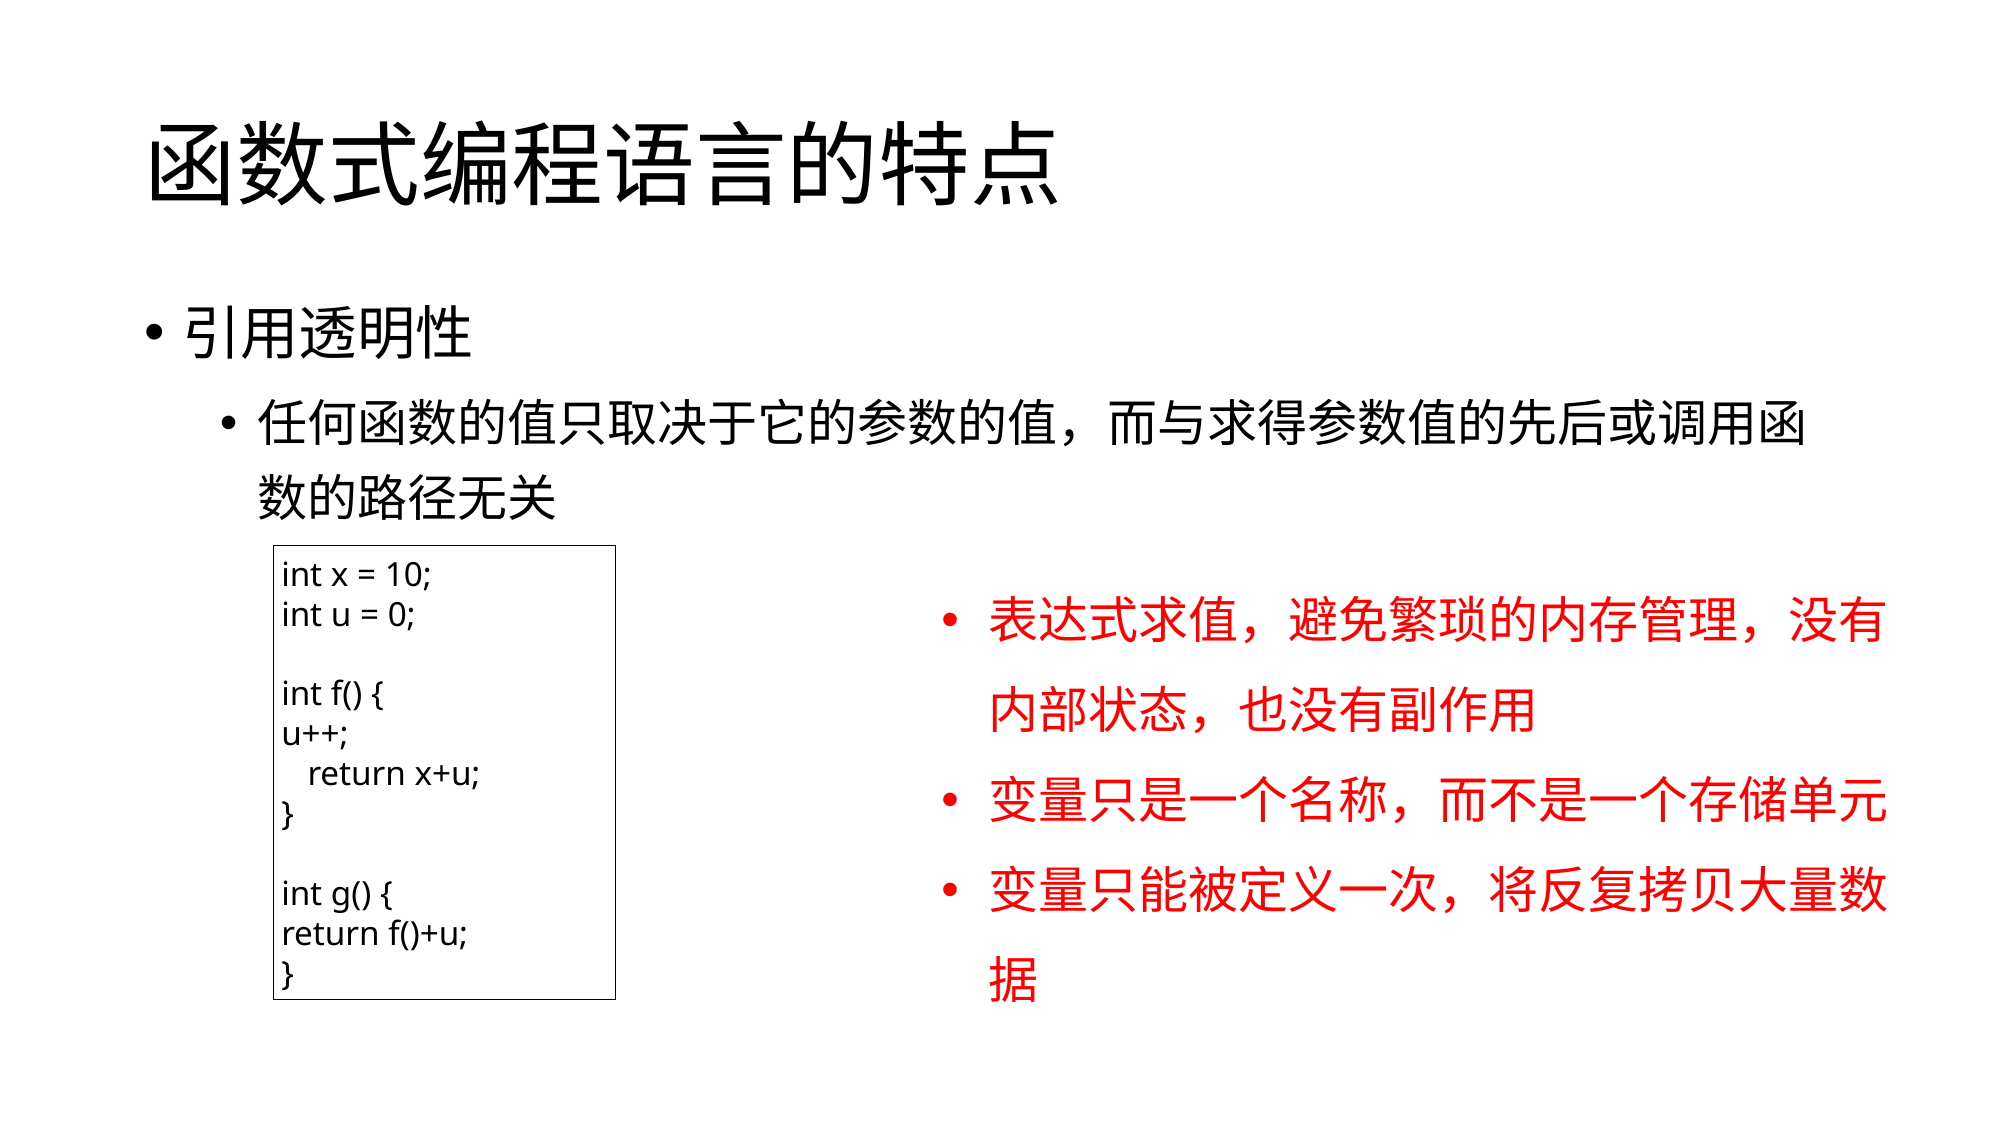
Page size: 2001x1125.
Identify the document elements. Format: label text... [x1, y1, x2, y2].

text_box 表达式求值，避免繁琐的内存管理，没有内部状态，也没有副作用 变量只是一个名称，而不是一个存储单元 变量只能被定义一次，将反复拷贝大量数据 [933, 551, 1919, 1017]
list 引用透明性 任何函数的值只取决于它的参数的值，而与求得参数值的先后或调用函数的路径无关 [136, 253, 1863, 1006]
title 函数式编程语言的特点 [136, 59, 1863, 253]
text_box int x = 10; int u = 0; int f() { u++; return x+u; } int g() { return f()+u; } [273, 545, 616, 1000]
